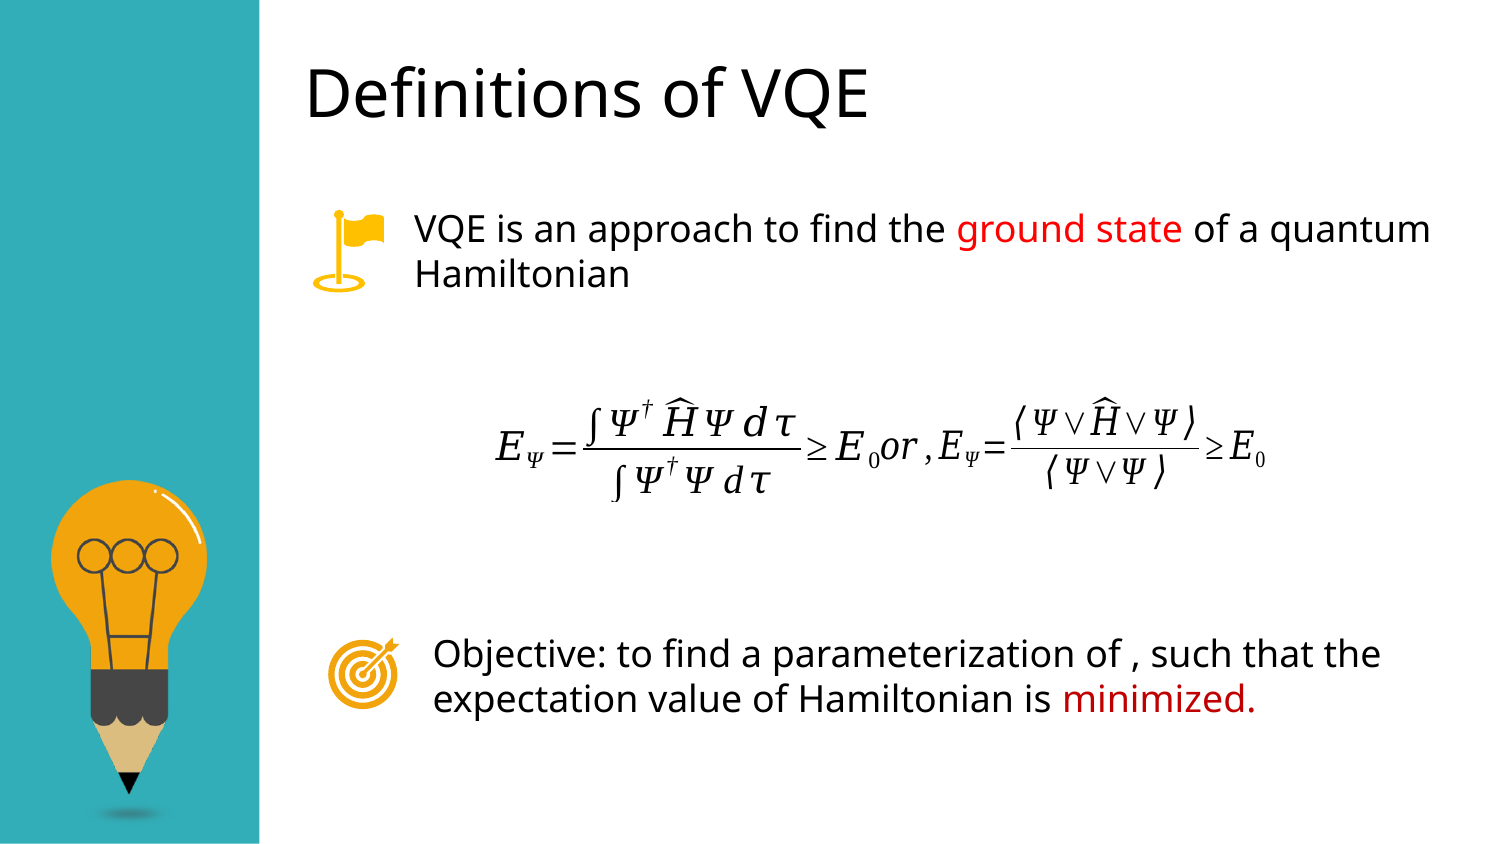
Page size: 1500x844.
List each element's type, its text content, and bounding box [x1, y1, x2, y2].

text_box Definitions of VQE [289, 43, 1371, 139]
text_box [310, 207, 387, 295]
text_box [326, 635, 402, 712]
picture [51, 480, 207, 826]
